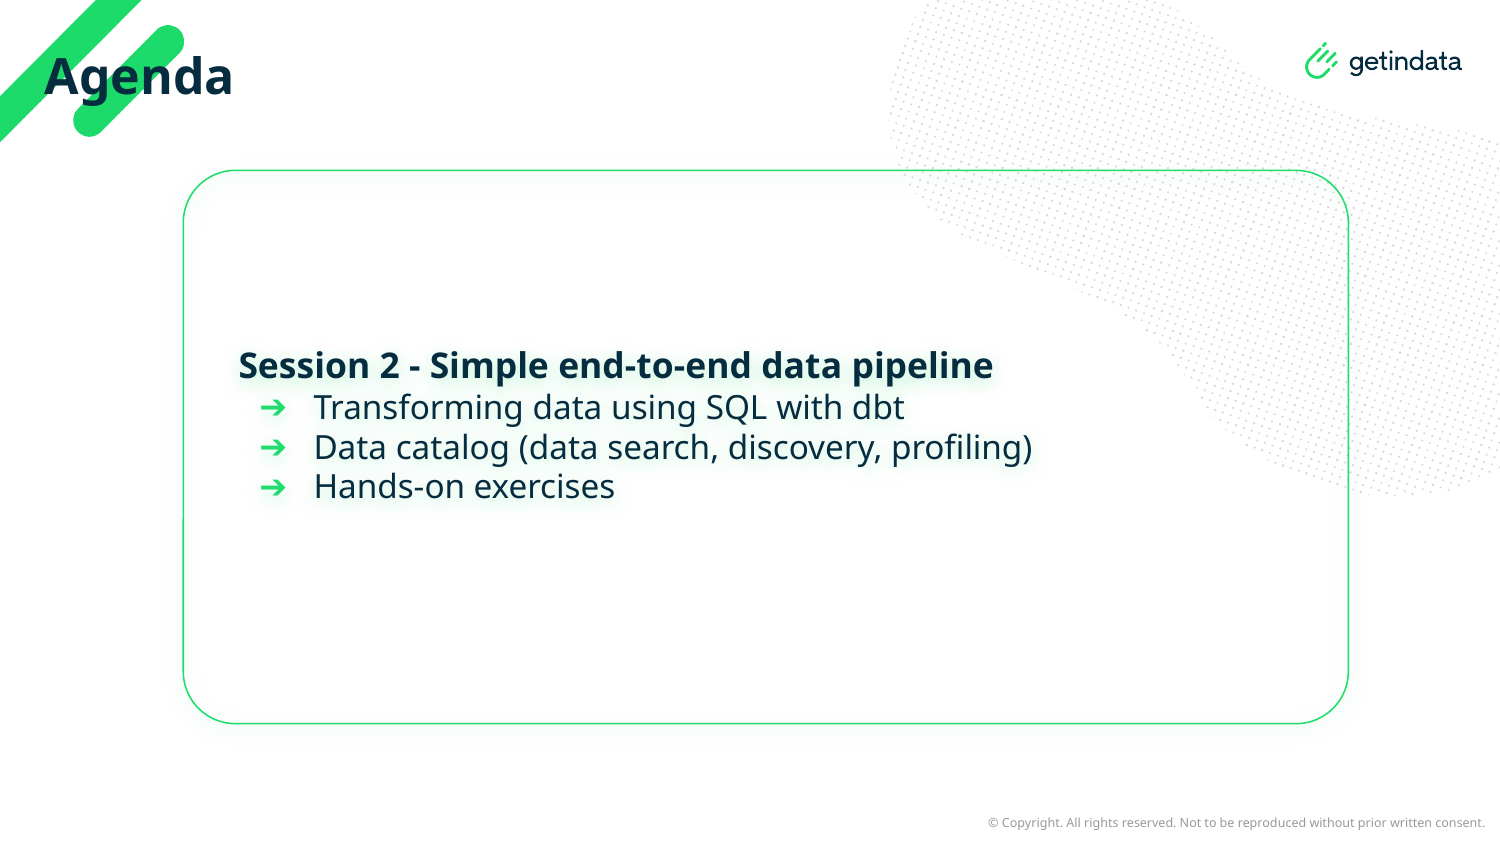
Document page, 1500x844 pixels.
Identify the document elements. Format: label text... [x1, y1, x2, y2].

title Agenda [29, 29, 1249, 137]
text_box Session 2 - Simple end-to-end data pipeline Transforming data using SQL with dbt Data catalog (data search, discovery, profiling) Hands-on exercises [183, 170, 1349, 724]
picture [0, 0, 184, 207]
picture [876, 0, 1500, 520]
